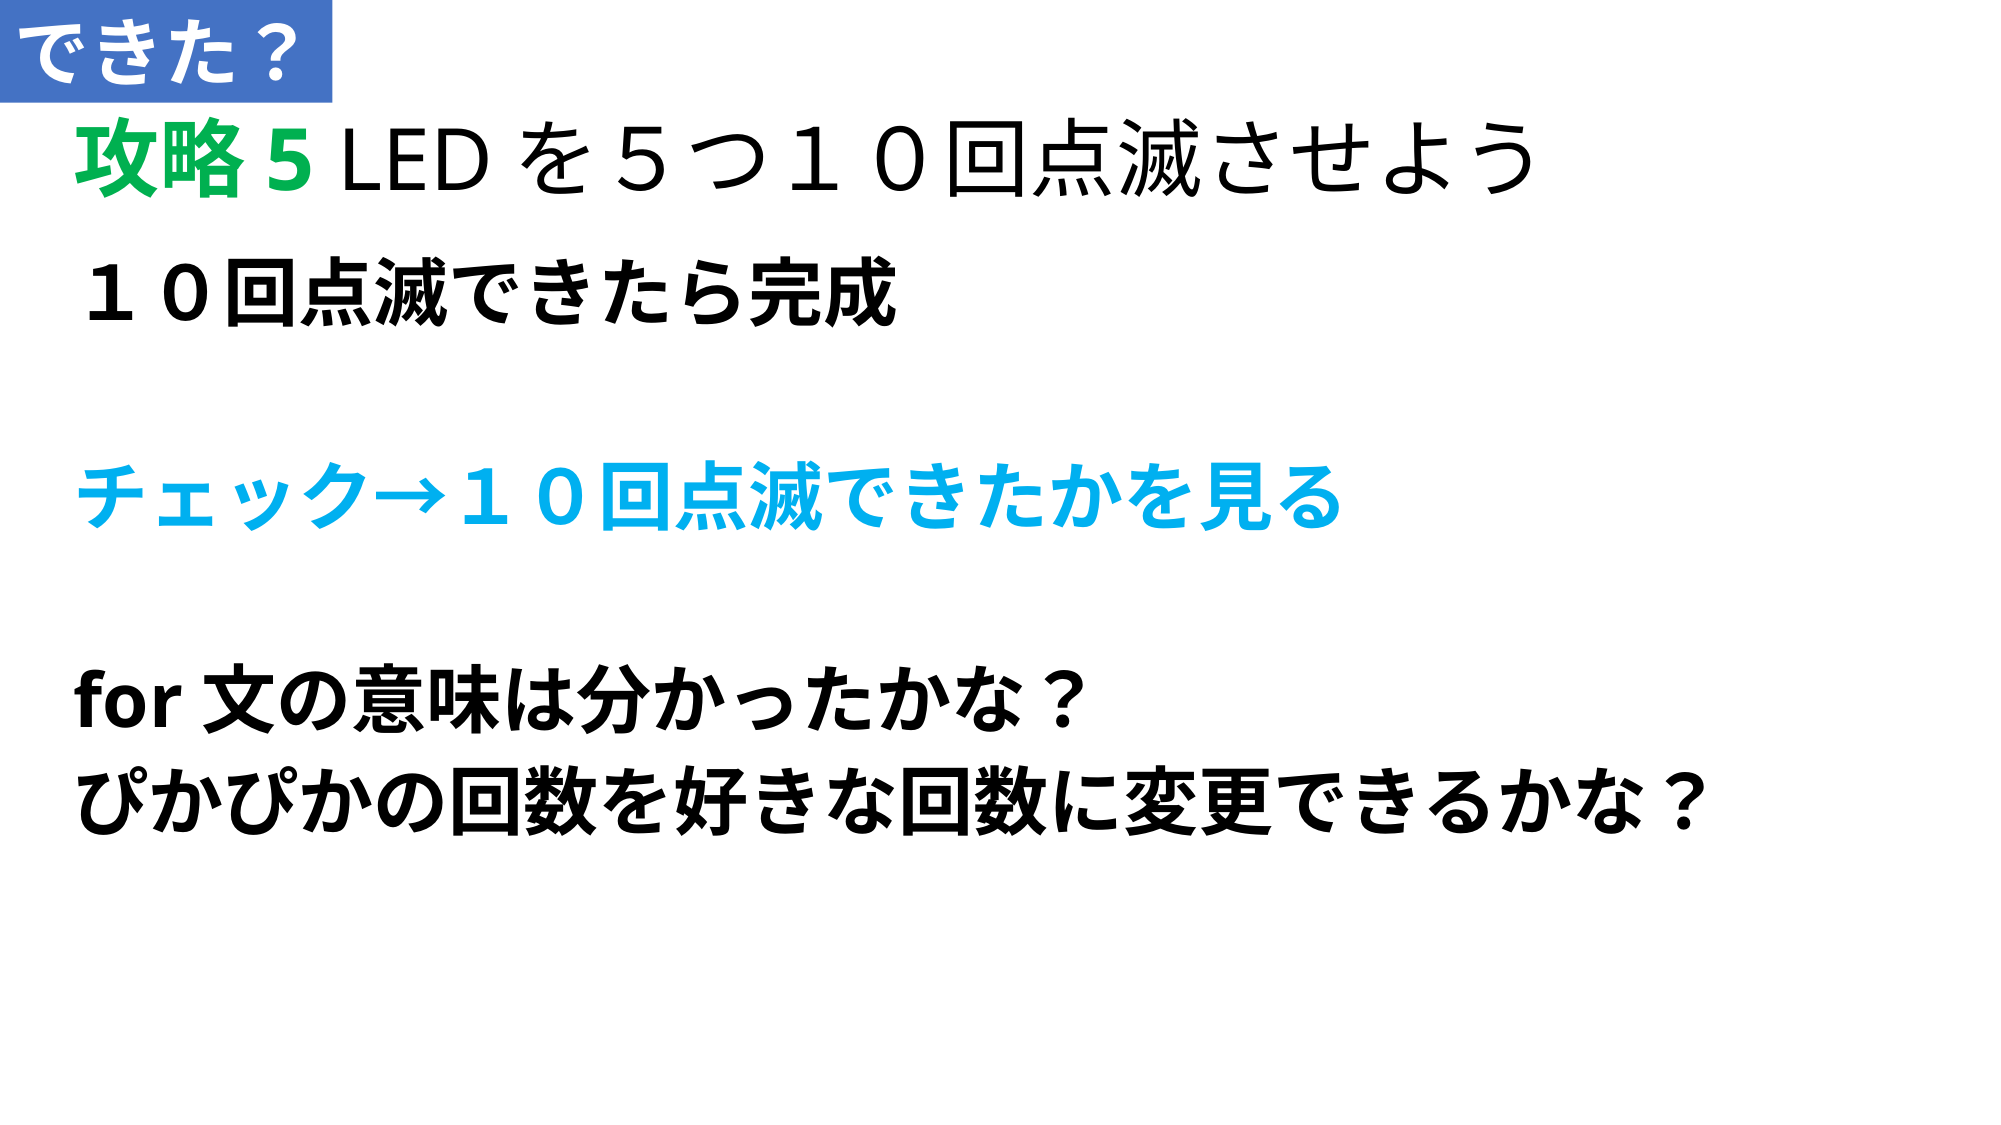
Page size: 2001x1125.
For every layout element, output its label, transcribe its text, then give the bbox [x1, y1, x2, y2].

text_box できた？ [0, 0, 333, 103]
list １０回点滅できたら完成 チェック→１０回点滅できたかを見る for文の意味は分かったかな？ ぴかぴかの回数を好きな回数に変更できるかな？ [58, 248, 1784, 963]
title 攻略5 LEDを５つ１０回点滅させよう [58, 107, 1612, 218]
